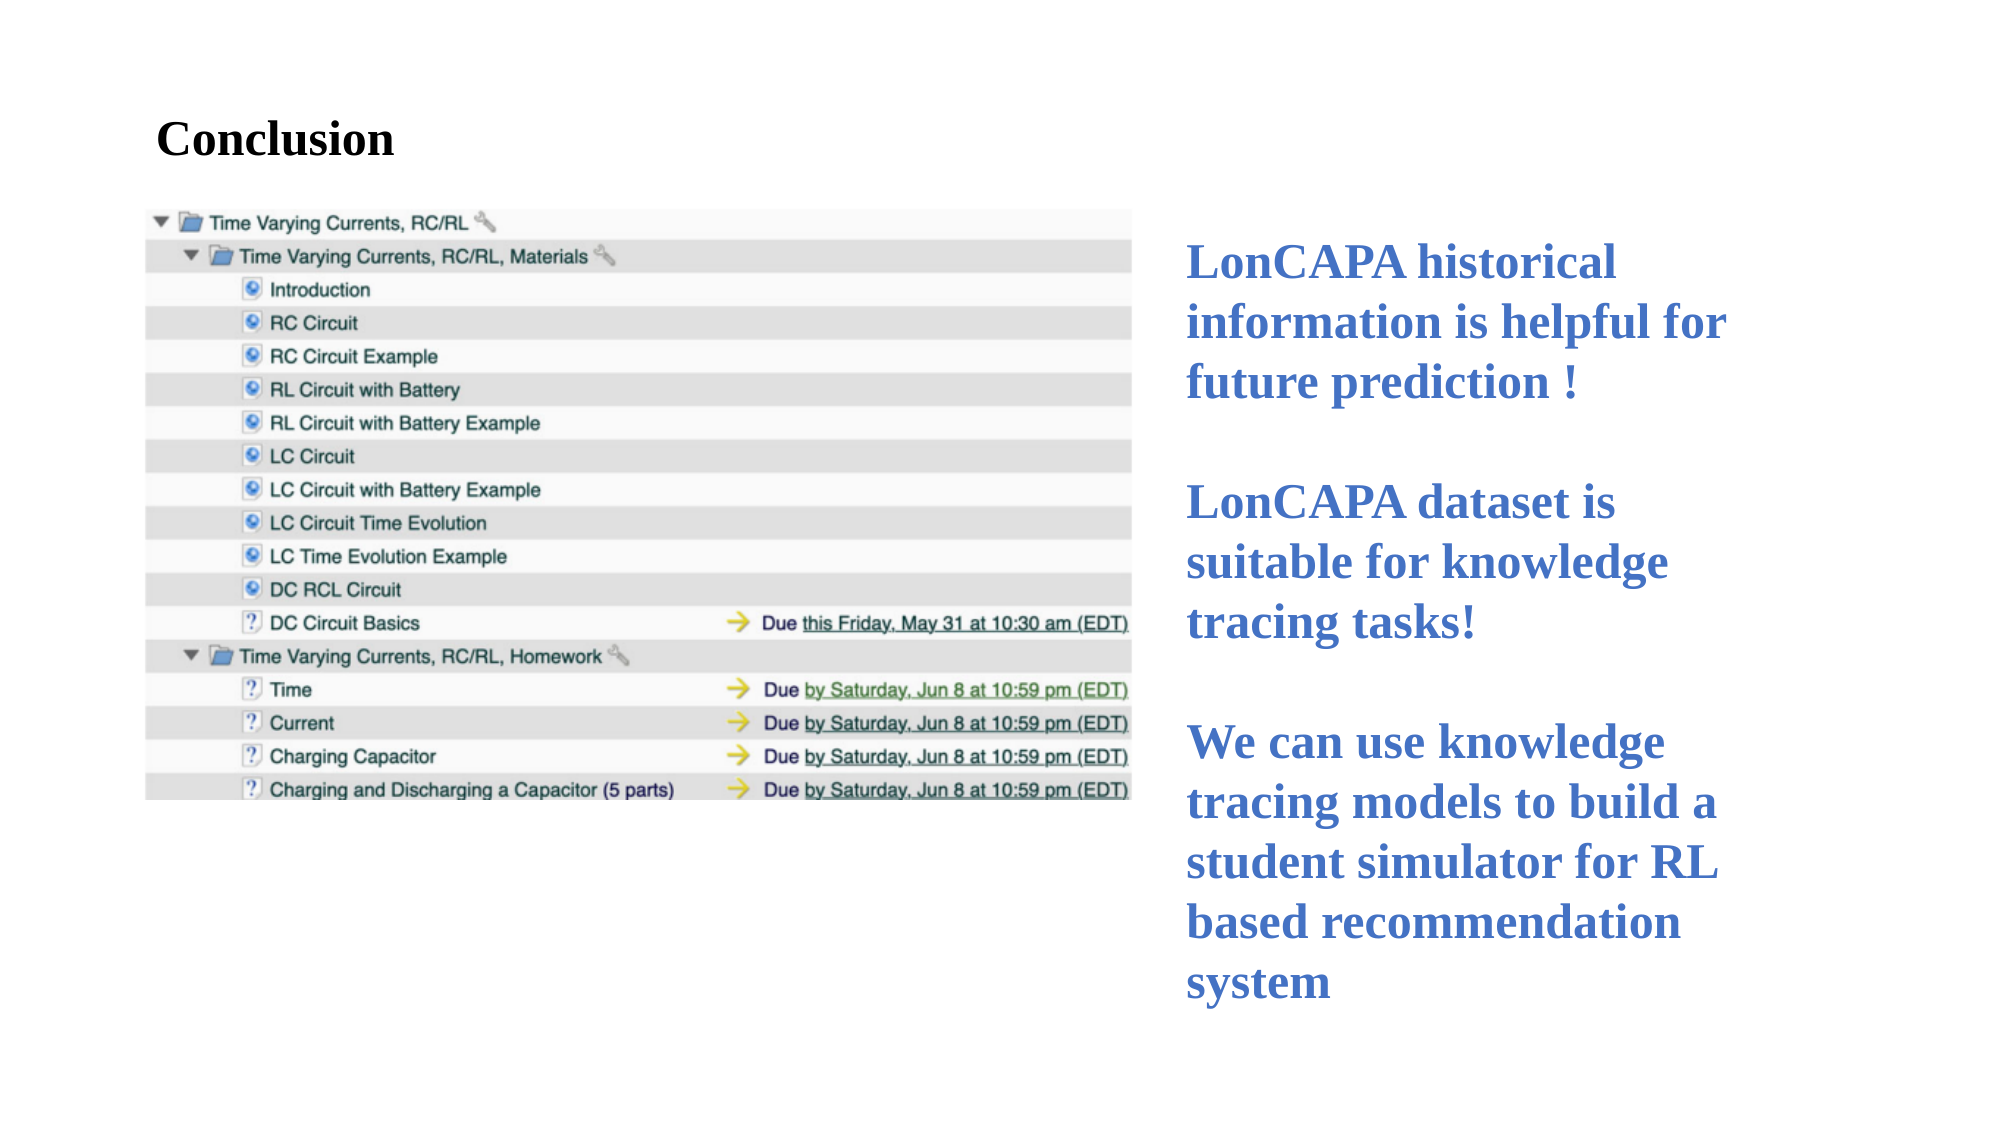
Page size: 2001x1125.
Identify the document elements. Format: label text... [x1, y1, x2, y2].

picture [141, 205, 1135, 801]
text_box Conclusion [141, 98, 1142, 173]
text_box LonCAPA historical information is helpful for future prediction ! LonCAPA dataset is suitable for knowledge tracing tasks! We can use knowledge tracing models to build a student simulator for RL based recommendation system [1171, 221, 1782, 1016]
